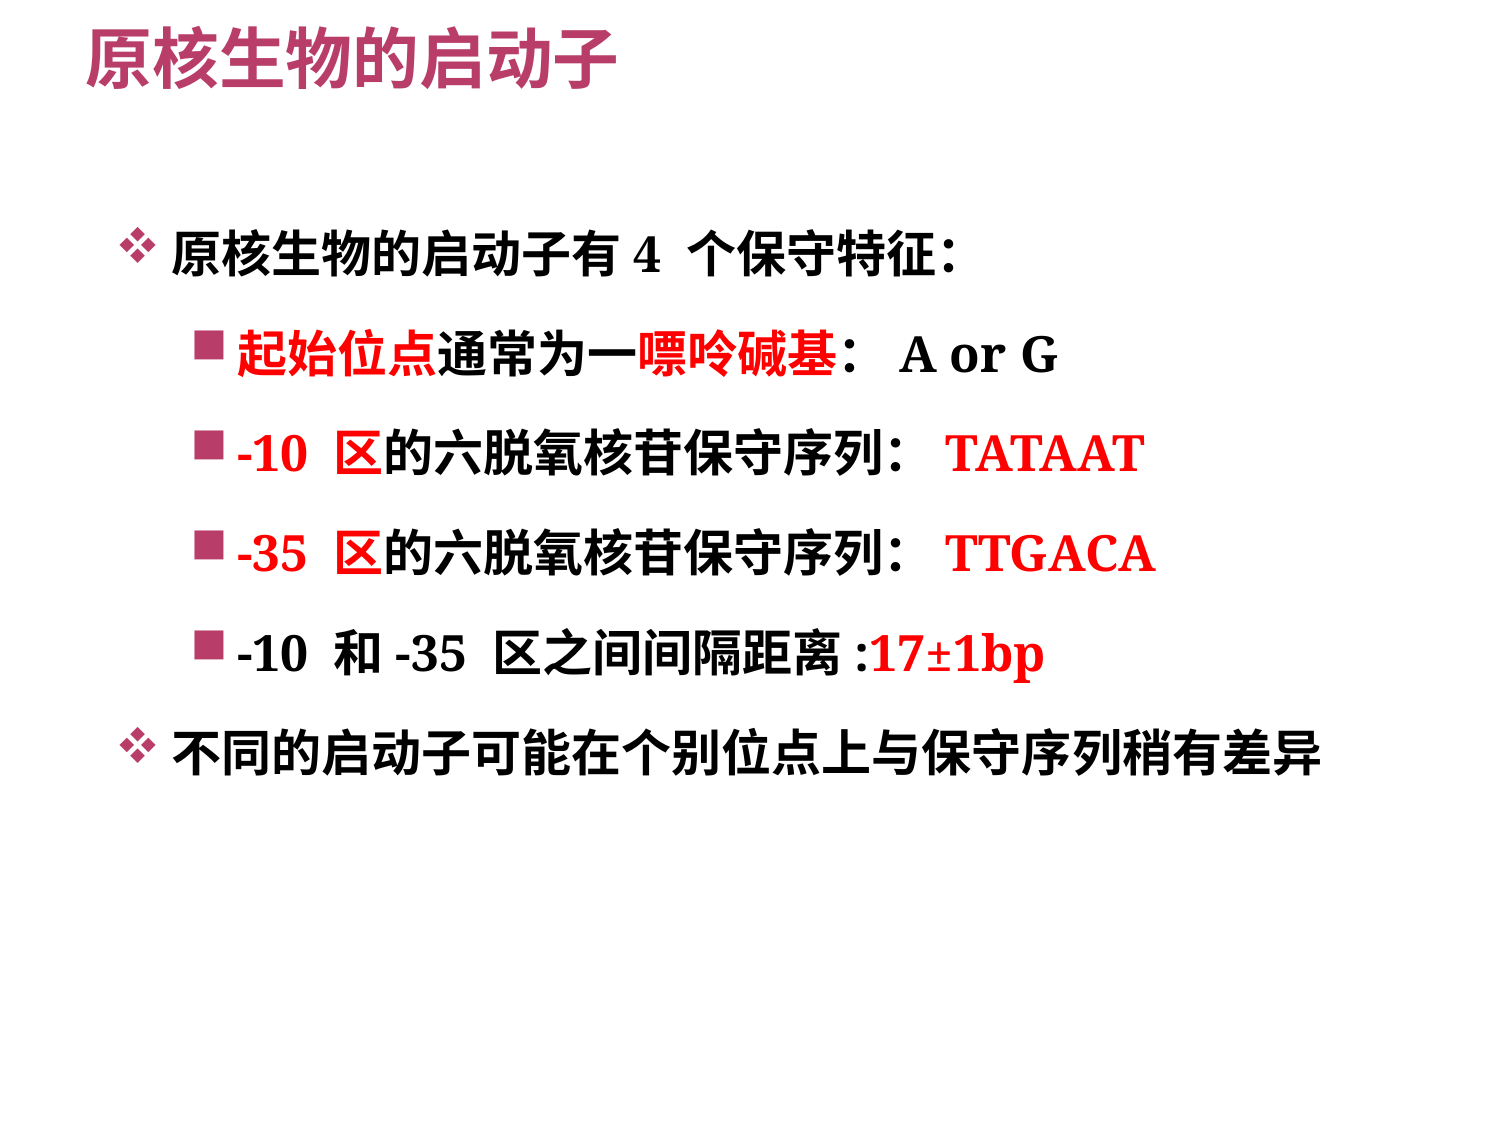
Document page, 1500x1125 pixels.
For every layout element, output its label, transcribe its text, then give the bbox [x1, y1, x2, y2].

title 原核生物的启动子 [70, 7, 1306, 108]
list 原核生物的启动子有4 个保守特征： 起始位点通常为一嘌呤碱基：A or G -10 区的六脱氧核苷保守序列：TATAAT -35 区的六脱氧核苷保守序列：TTGACA -10 和-35 区之间间隔距离:17±1bp 不同的启动子可能在个别位点上与保守序列稍有差异 [100, 184, 1431, 965]
